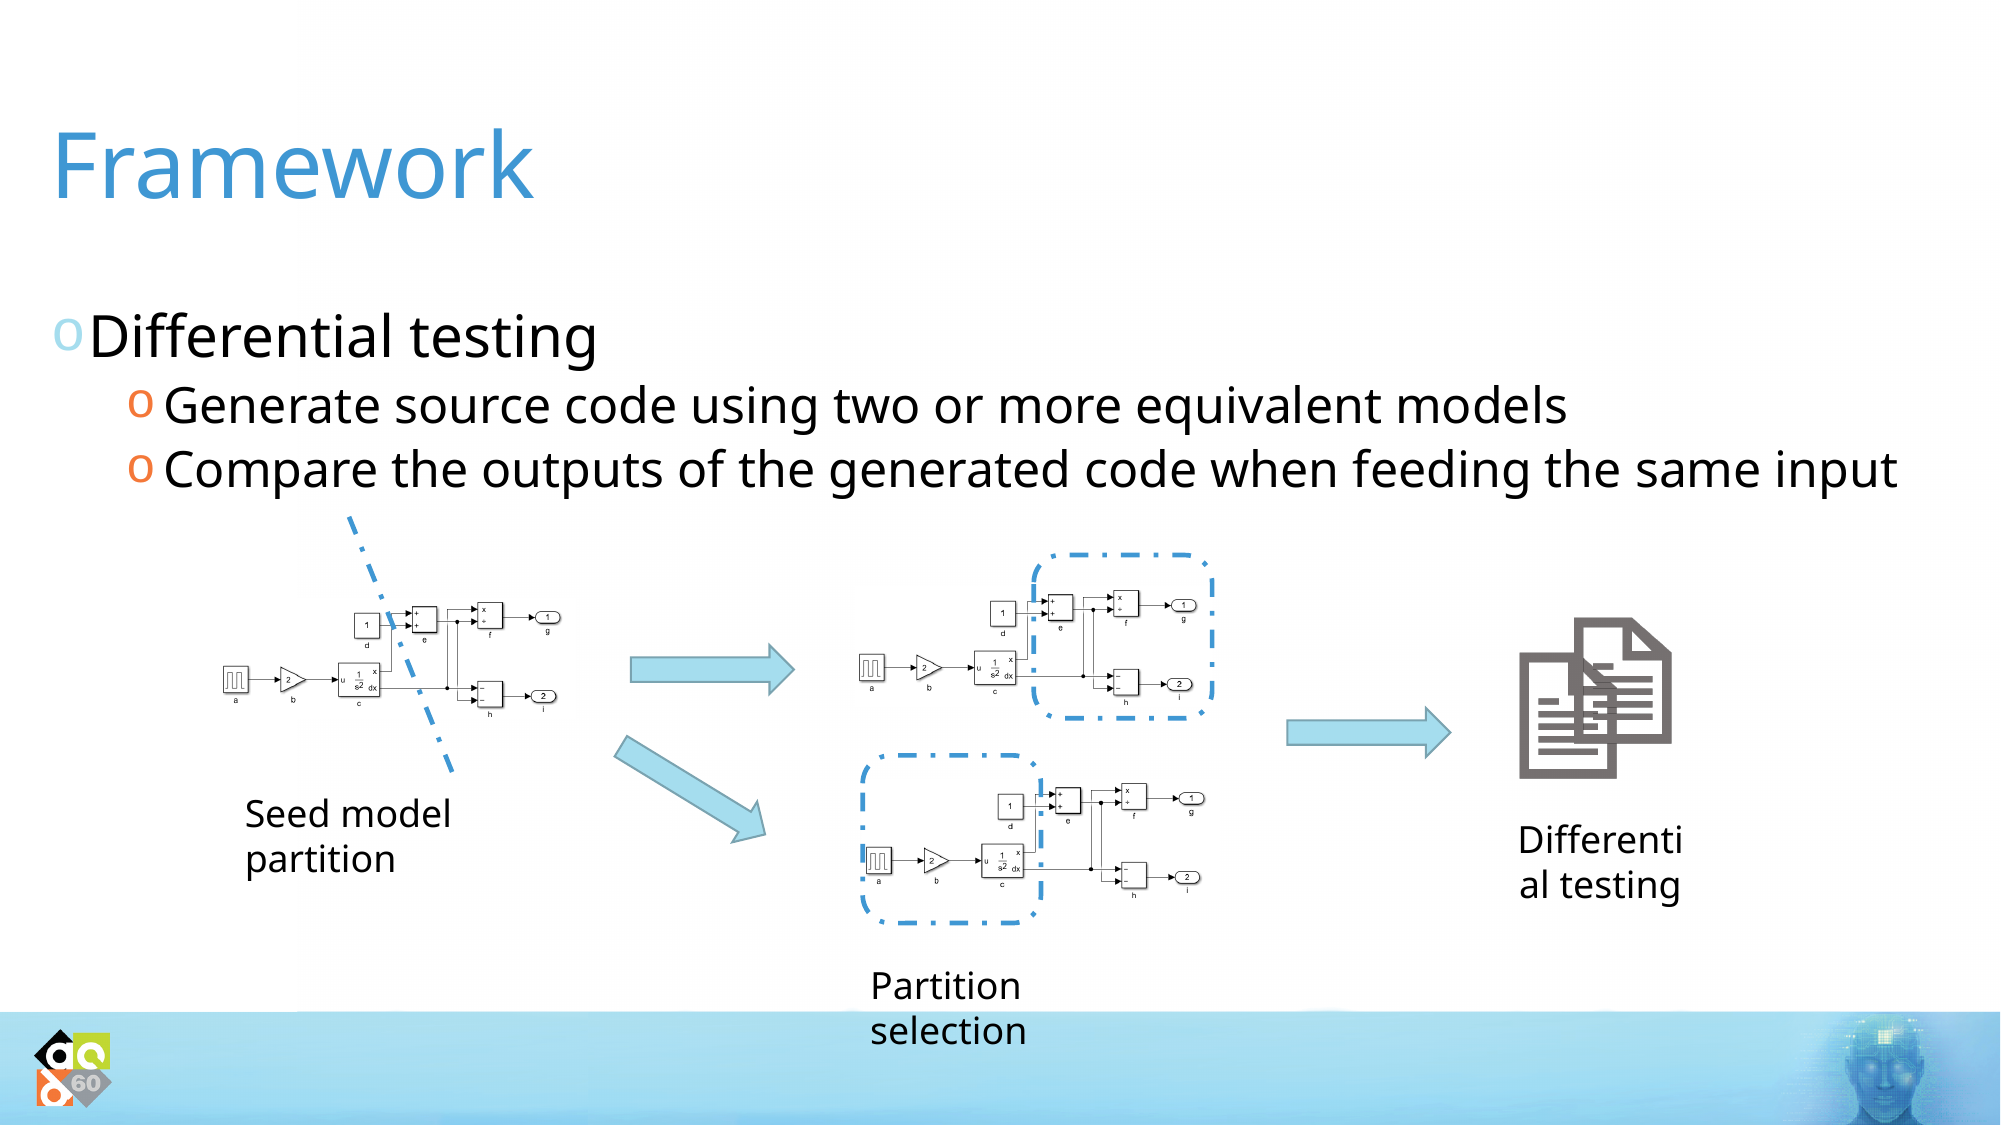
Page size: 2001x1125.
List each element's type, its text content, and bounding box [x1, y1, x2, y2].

picture [0, 0, 2001, 1125]
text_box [855, 555, 1213, 719]
text_box [861, 896, 1041, 925]
text_box [861, 754, 1042, 791]
list Differential testing Generate source code using two or more equivalent models Compare the outputs of the generated code when feeding the same input [35, 299, 1959, 987]
text_box [629, 642, 796, 697]
text_box Seed model partition [230, 782, 605, 888]
title Framework [35, 59, 1959, 278]
text_box Differential testing [1493, 808, 1709, 914]
text_box [1286, 705, 1452, 760]
text_box Partition selection [855, 954, 1196, 1059]
text_box [613, 734, 767, 844]
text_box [219, 516, 576, 774]
